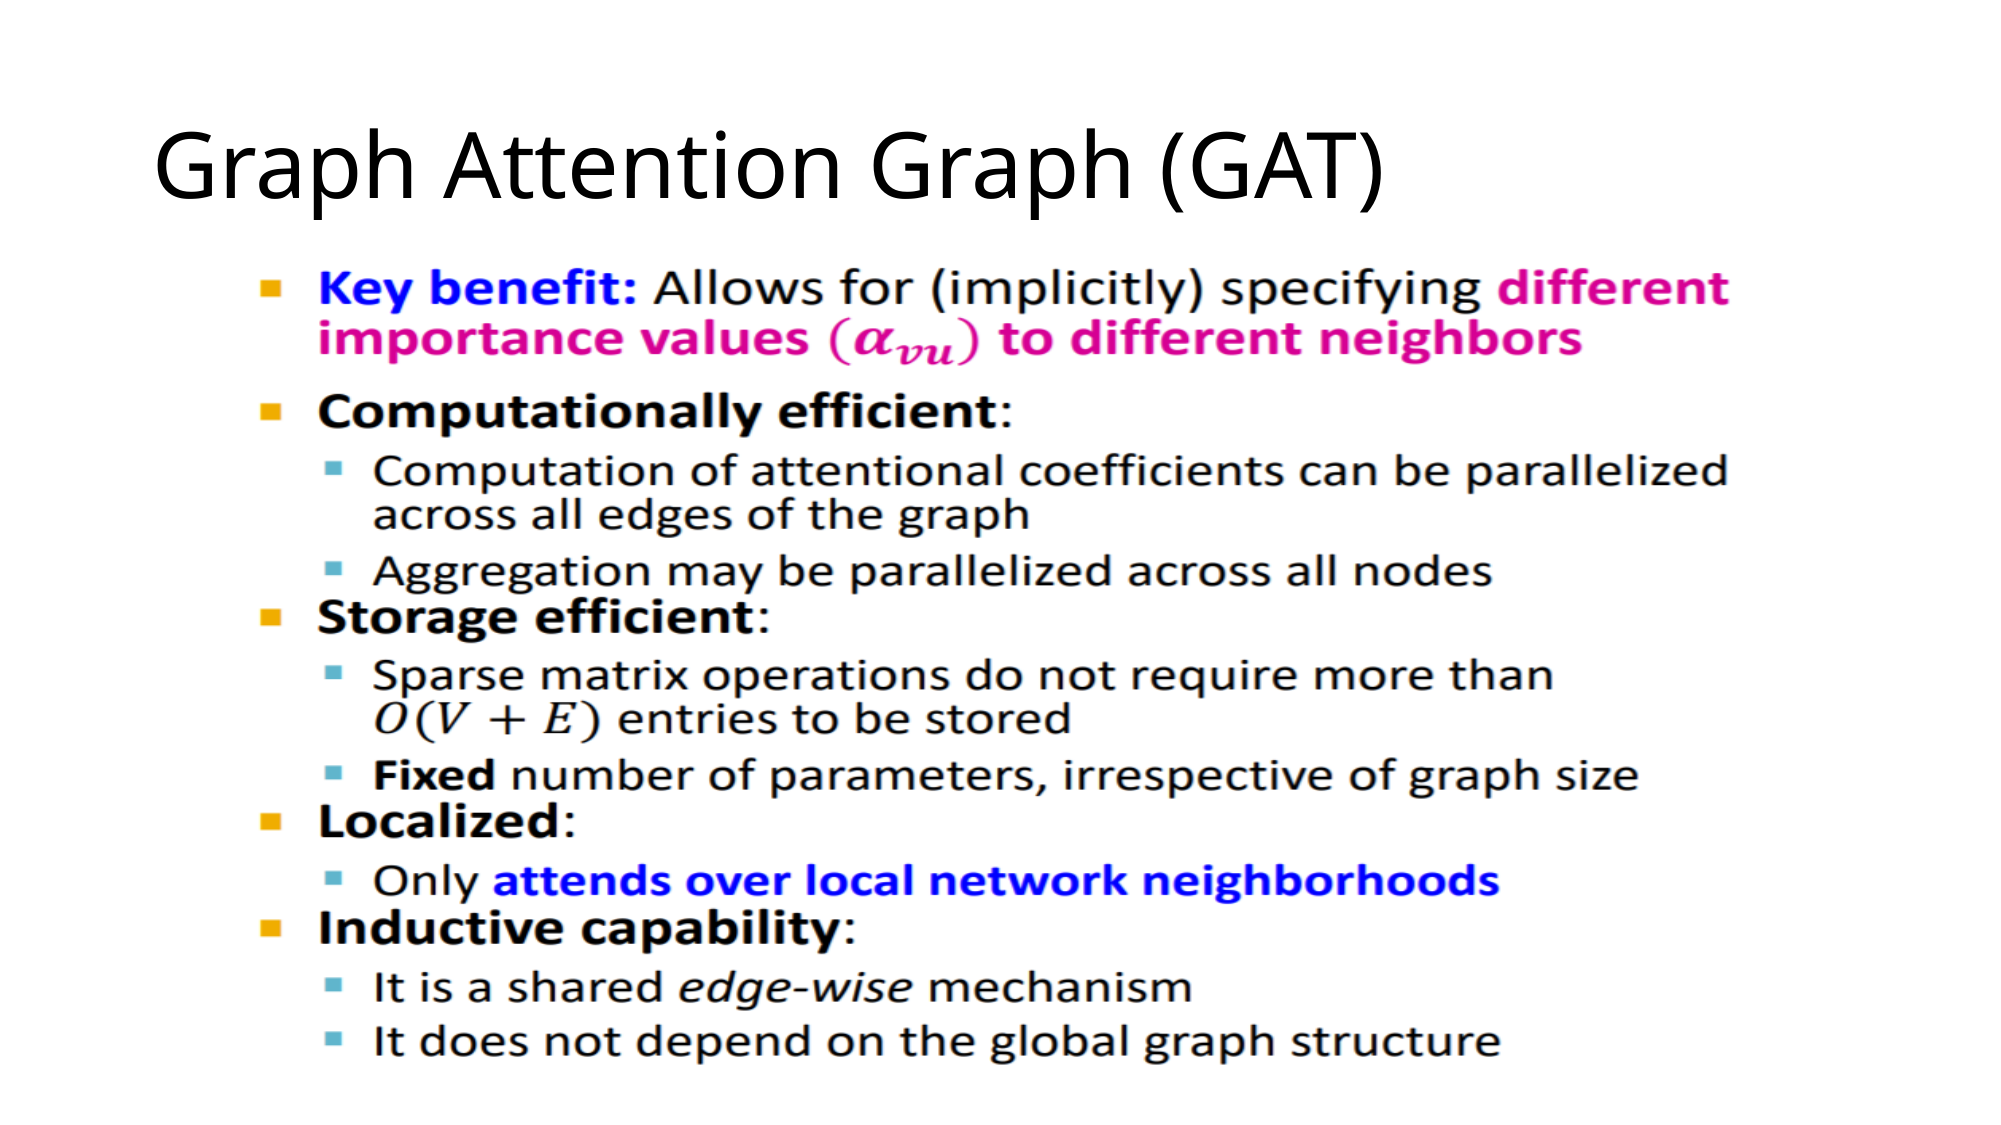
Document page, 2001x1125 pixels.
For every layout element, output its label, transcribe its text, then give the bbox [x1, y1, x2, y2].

title Graph Attention Graph (GAT) [137, 59, 1863, 278]
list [247, 263, 1752, 1066]
